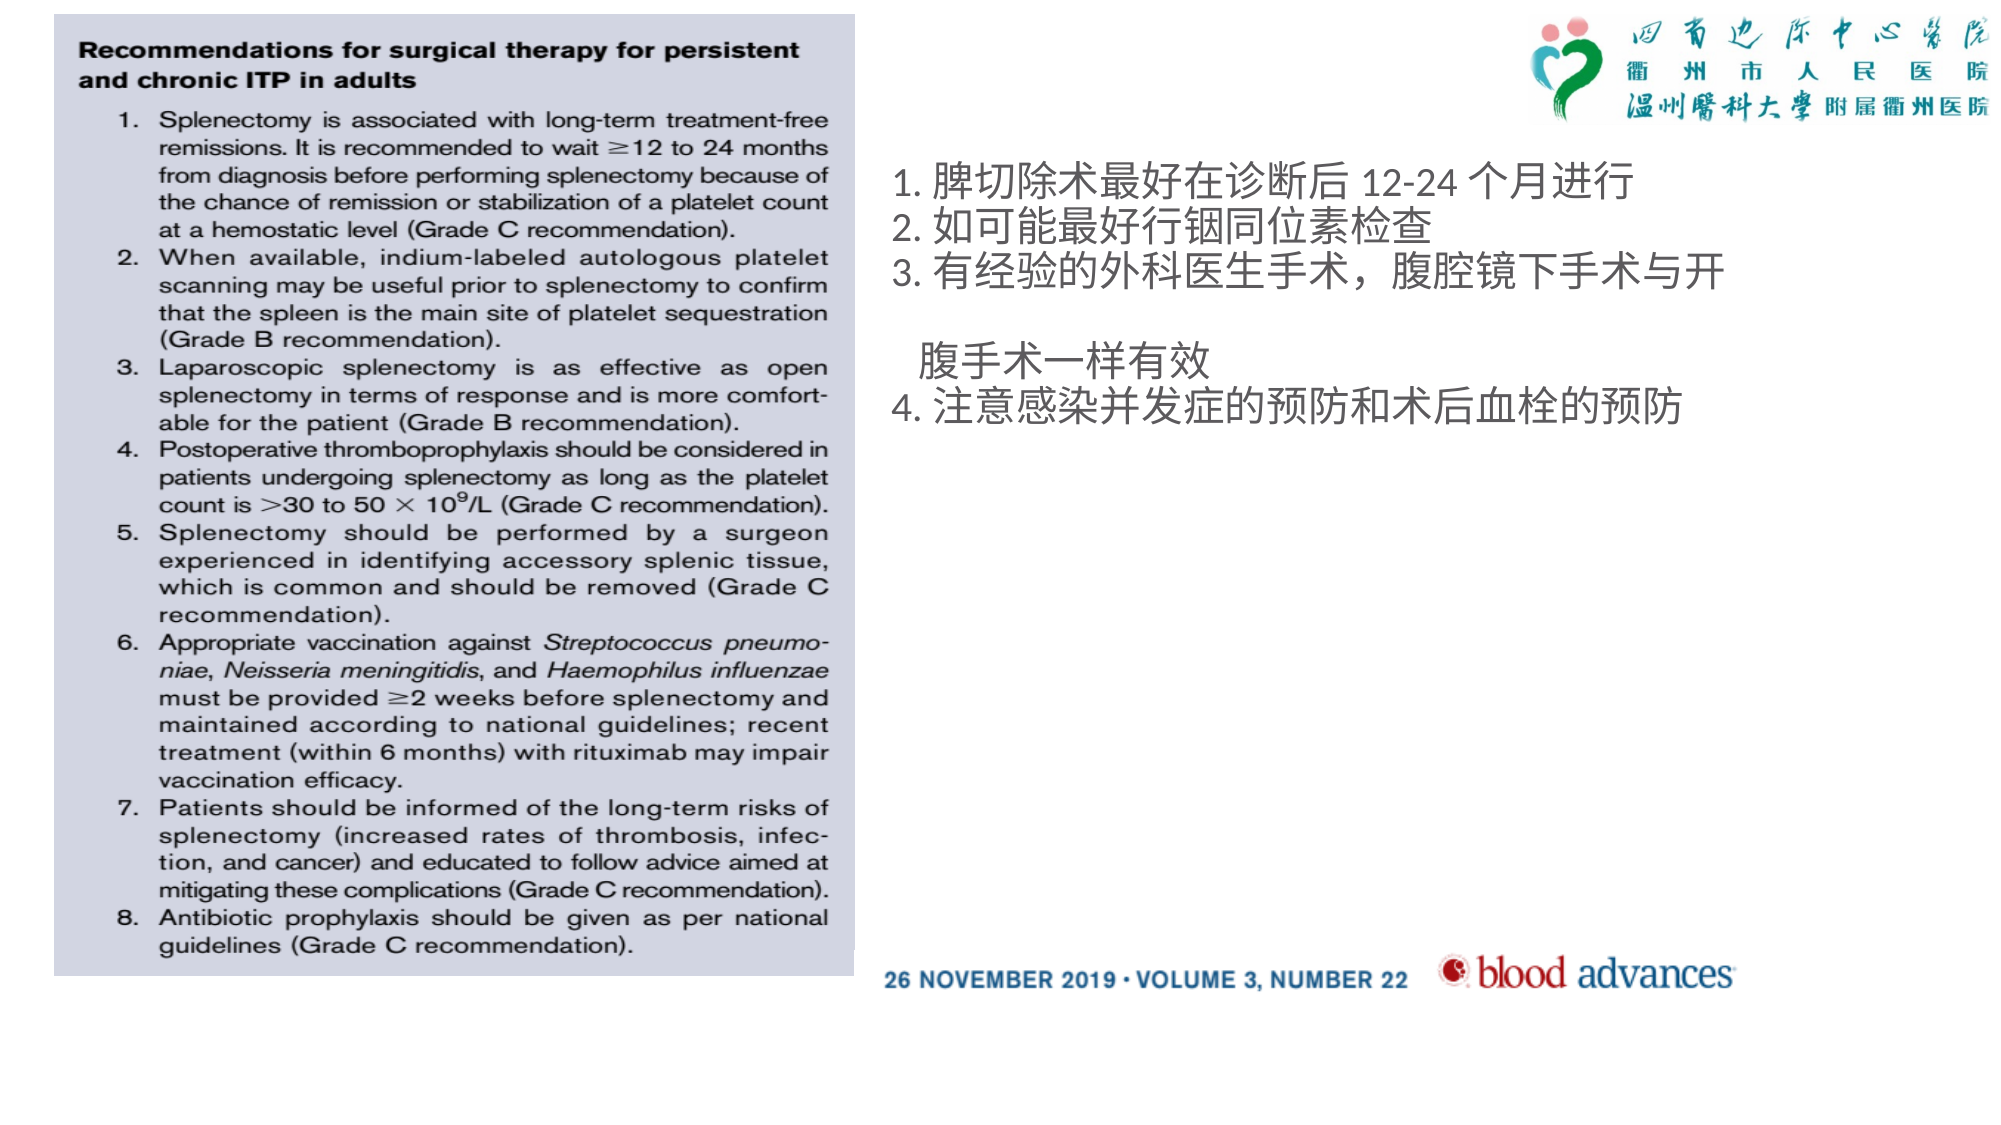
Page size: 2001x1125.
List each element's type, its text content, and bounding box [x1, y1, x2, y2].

picture [854, 950, 1751, 1001]
title 1.脾切除术最好在诊断后12-24个月进行 2.如可能最好行铟同位素检查 3.有经验的外科医生手术，腹腔镜下手术与开 腹手术一样有效 4.注意感染并发症的预防和术后血栓的预防 [876, 137, 1751, 454]
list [54, 14, 855, 976]
picture [1528, 14, 1991, 125]
